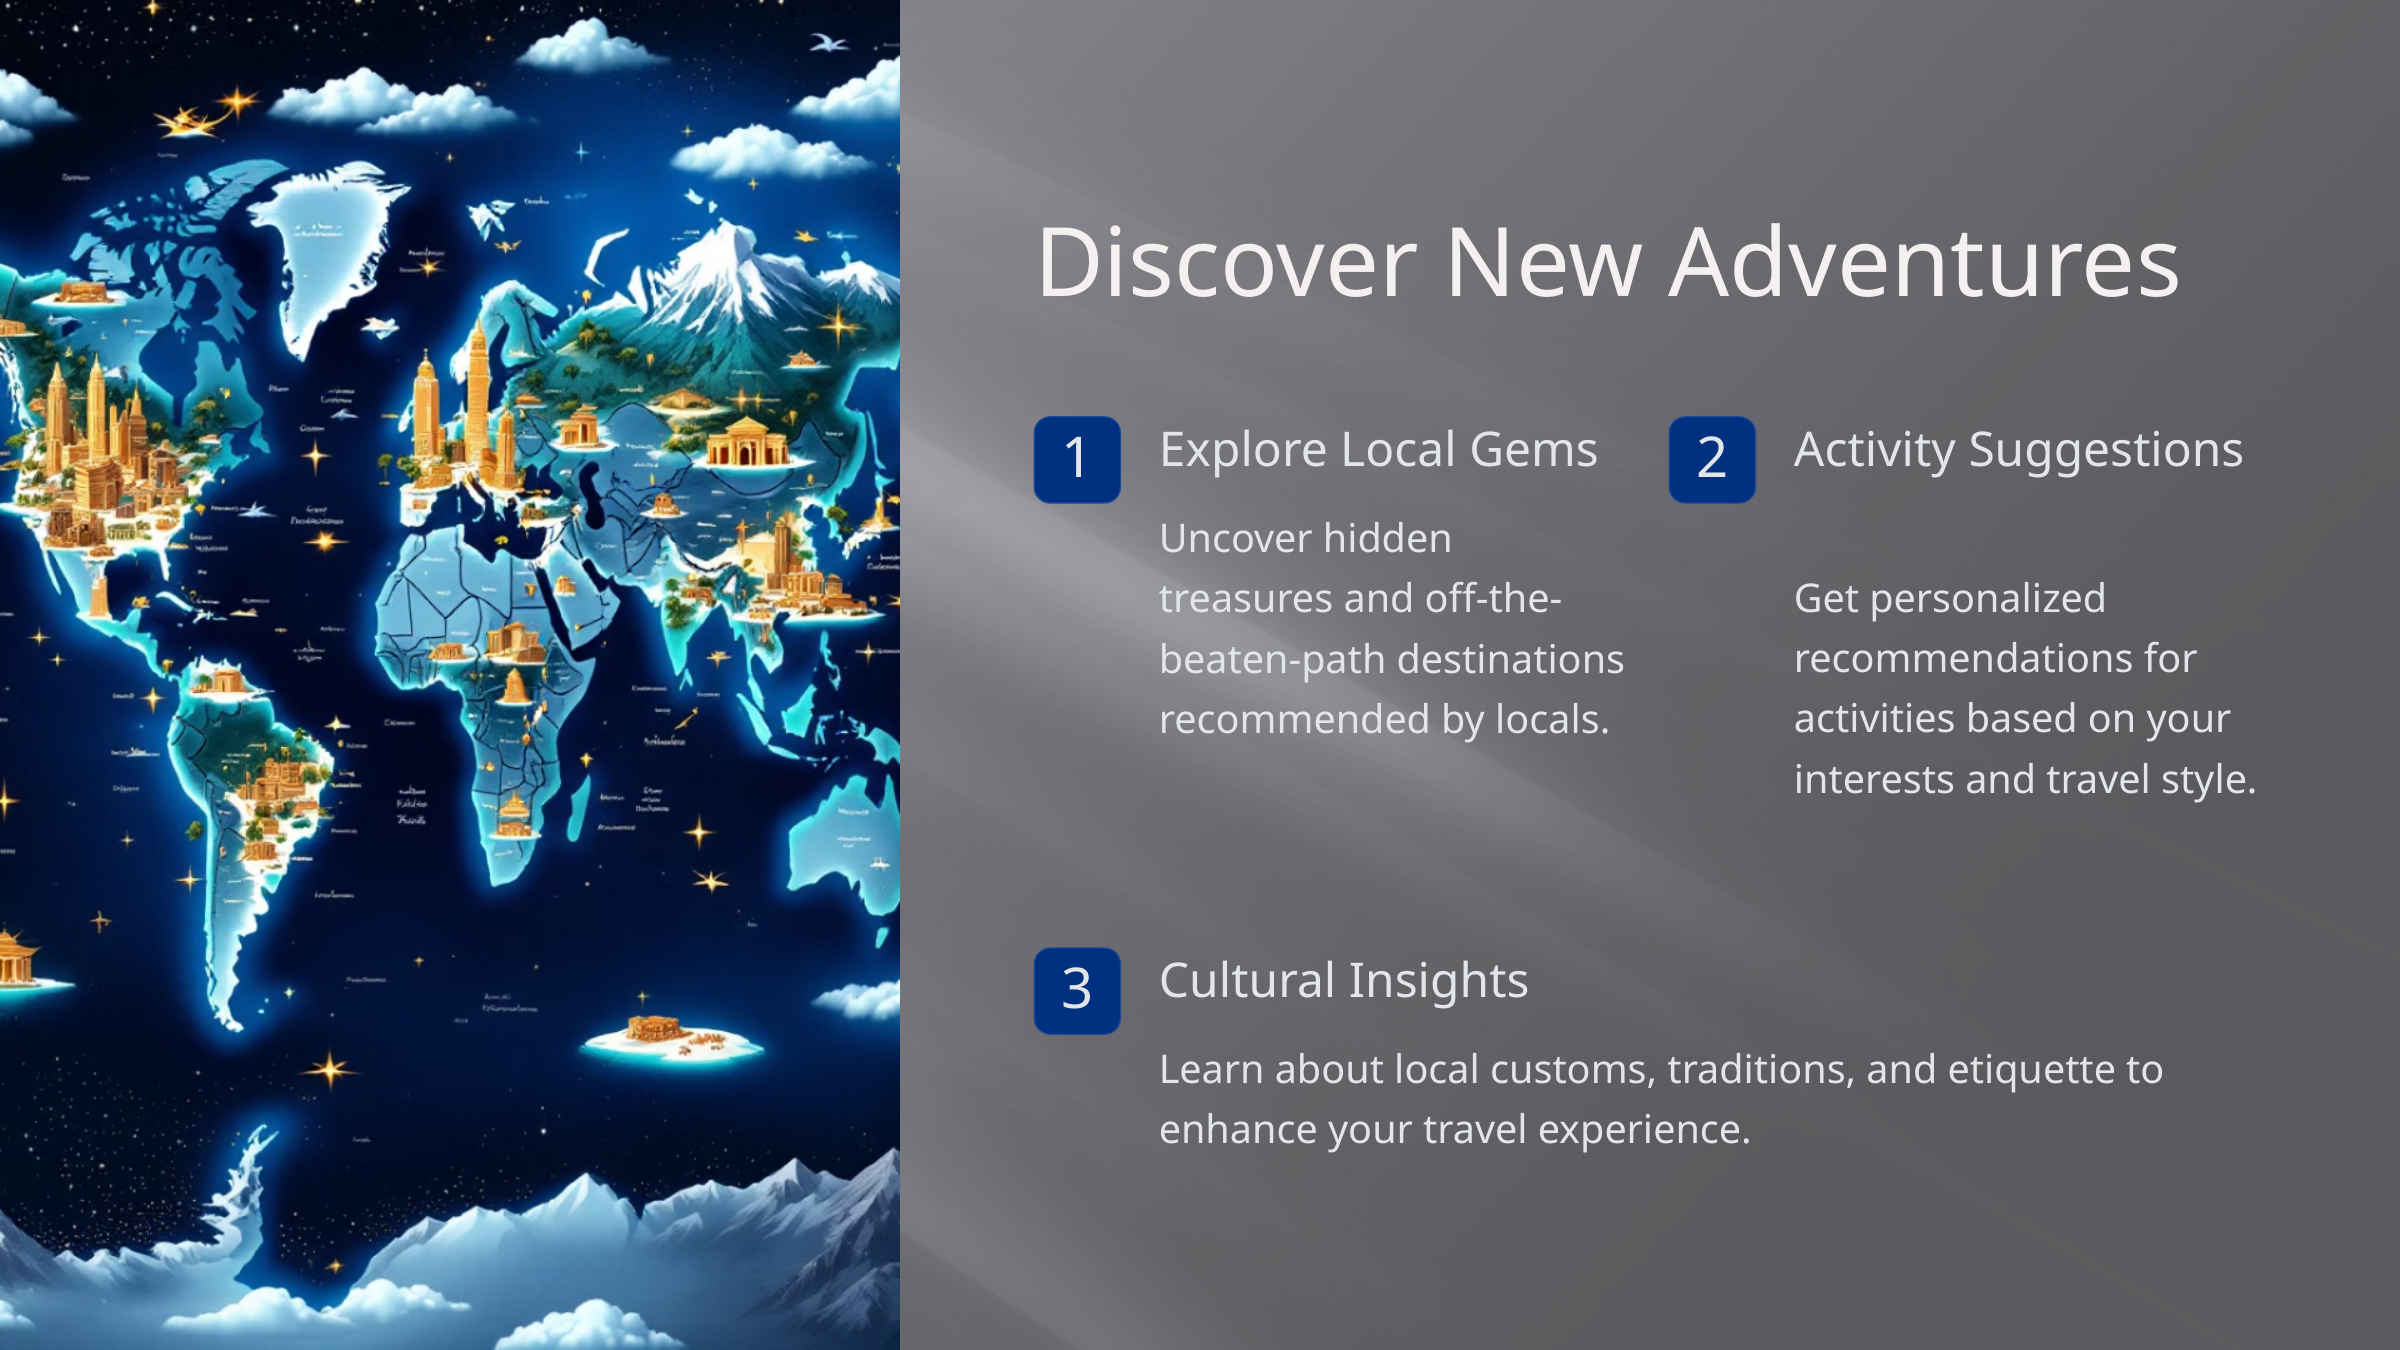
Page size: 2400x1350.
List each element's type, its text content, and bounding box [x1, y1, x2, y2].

text_box [1034, 947, 1121, 1035]
text_box Learn about local customs, traditions, and etiquette to enhance your travel experience. [1158, 1030, 2266, 1154]
text_box Explore Local Gems [1158, 416, 1631, 477]
text_box Activity Suggestions [1793, 416, 2266, 537]
text_box [1034, 416, 1121, 504]
picture [0, 0, 901, 1350]
text_box 2 [1695, 431, 1730, 489]
text_box [1669, 416, 1756, 504]
text_box Cultural Insights [1158, 948, 1639, 1008]
text_box Discover New Adventures [1034, 196, 2241, 317]
text_box Get personalized recommendations for activities based on your interests and travel style. [1793, 559, 2266, 867]
text_box 1 [1064, 431, 1091, 489]
text_box 3 [1061, 962, 1094, 1020]
text_box Uncover hidden treasures and off-the-beaten-path destinations recommended by locals. [1158, 499, 1631, 807]
